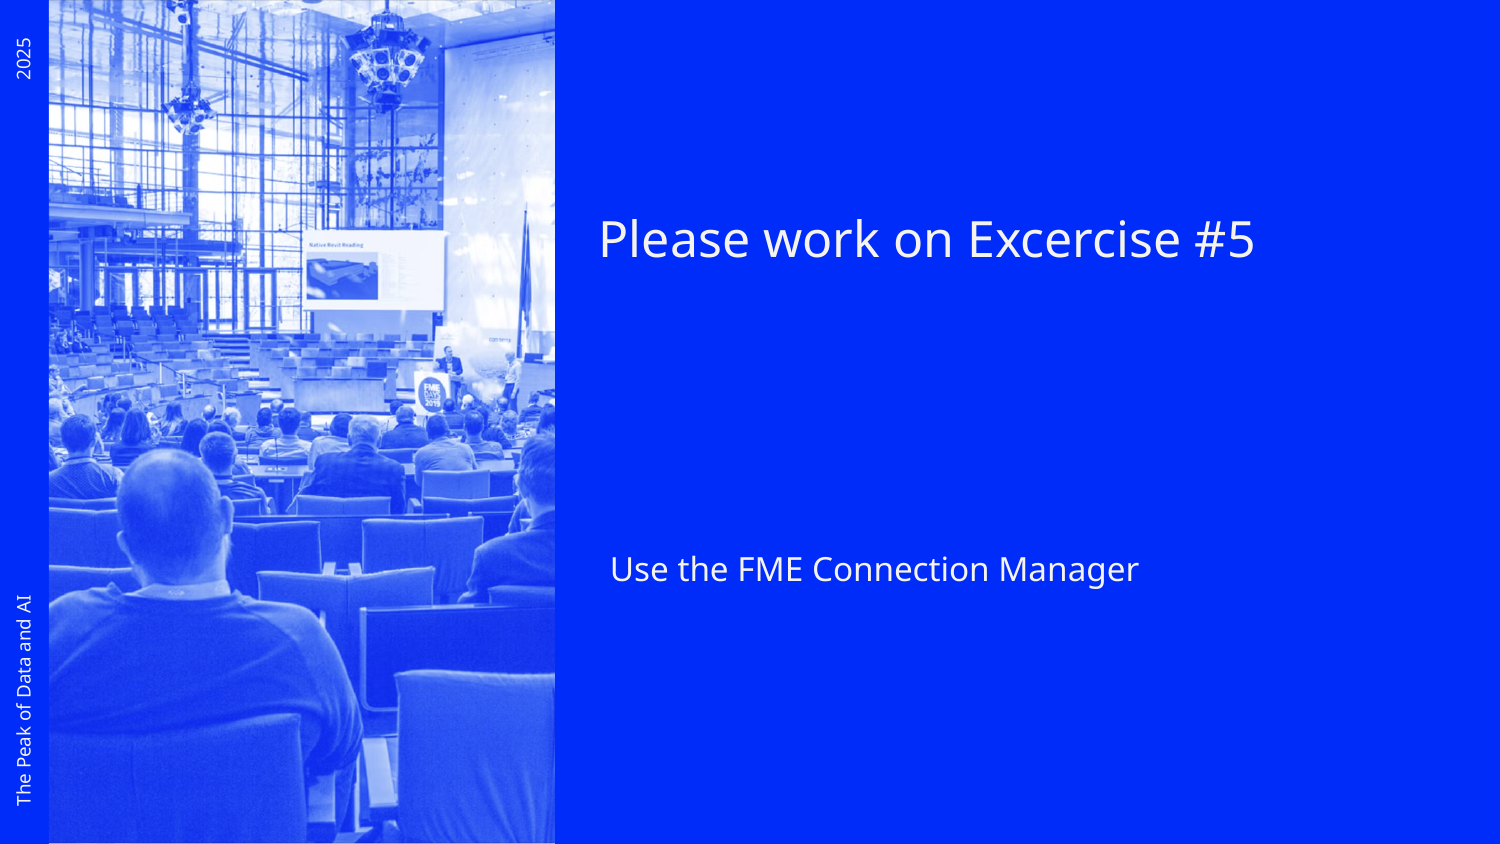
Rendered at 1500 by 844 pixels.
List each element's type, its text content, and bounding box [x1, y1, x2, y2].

title Please work on Excercise #5 [598, 62, 1414, 267]
picture [48, 0, 556, 844]
subtitle Use the FME Connection Manager [598, 298, 1277, 799]
